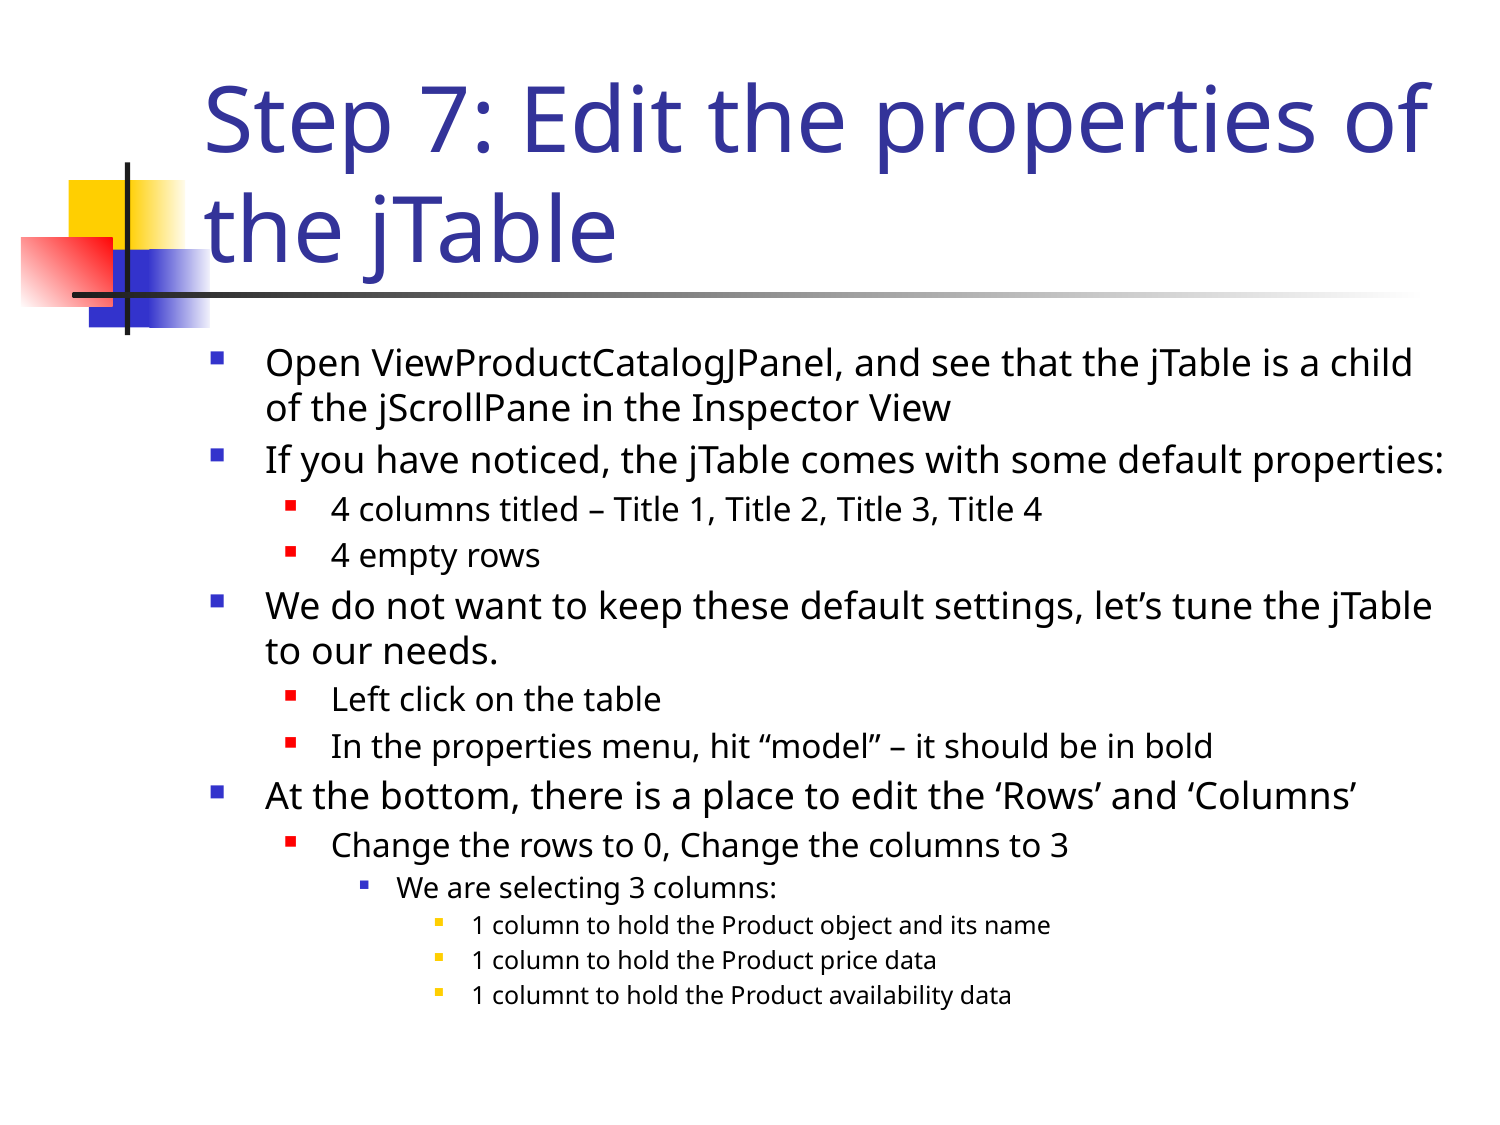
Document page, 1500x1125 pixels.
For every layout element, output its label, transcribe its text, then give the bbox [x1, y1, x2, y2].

list Open ViewProductCatalogJPanel, and see that the jTable is a child of the jScrollPane in the Inspector View If you have noticed, the jTable comes with some default properties: 4 columns titled – Title 1, Title 2, Title 3, Title 4 4 empty rows We do not want to keep these default settings, let’s tune the jTable to our needs. Left click on the table In the properties menu, hit “model” – it should be in bold At the bottom, there is a place to edit the ‘Rows’ and ‘Columns’ Change the rows to 0, Change the columns to 3 We are selecting 3 columns: 1 column to hold the Product object and its name 1 column to hold the Product price data 1 columnt to hold the Product availability data [193, 330, 1470, 1007]
title Step 7: Edit the properties of the jTable [188, 101, 1468, 289]
